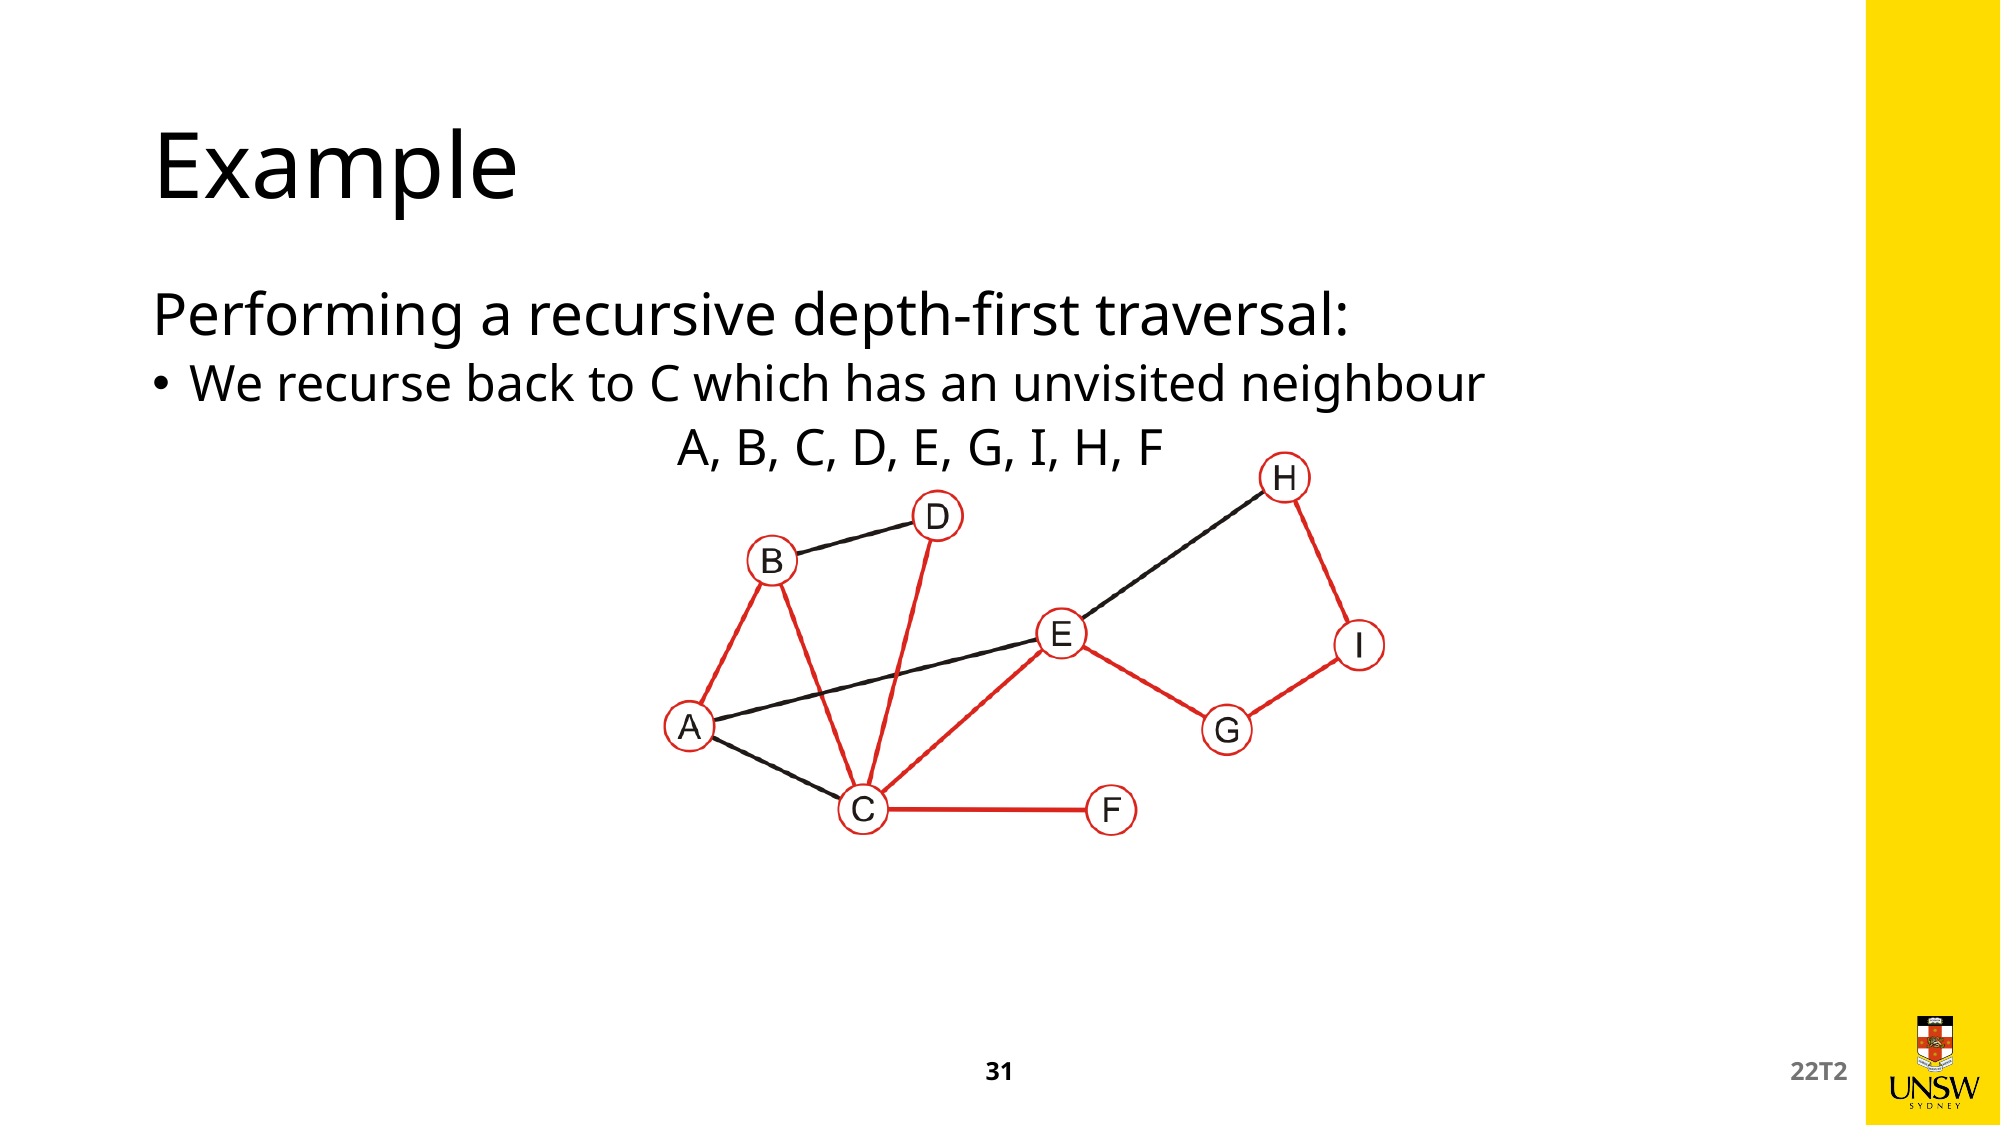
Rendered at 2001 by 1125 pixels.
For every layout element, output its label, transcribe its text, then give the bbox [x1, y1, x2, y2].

picture [1890, 1016, 1980, 1109]
list Performing a recursive depth-first traversal: We recurse back to C which has an unvisited neighbour A, B, C, D, E, G, I, H, F [137, 277, 1863, 992]
footer 22T2 [1225, 1042, 1863, 1103]
picture [655, 444, 1392, 842]
slide_number 31 [774, 1042, 1225, 1103]
title Example [137, 59, 1863, 277]
